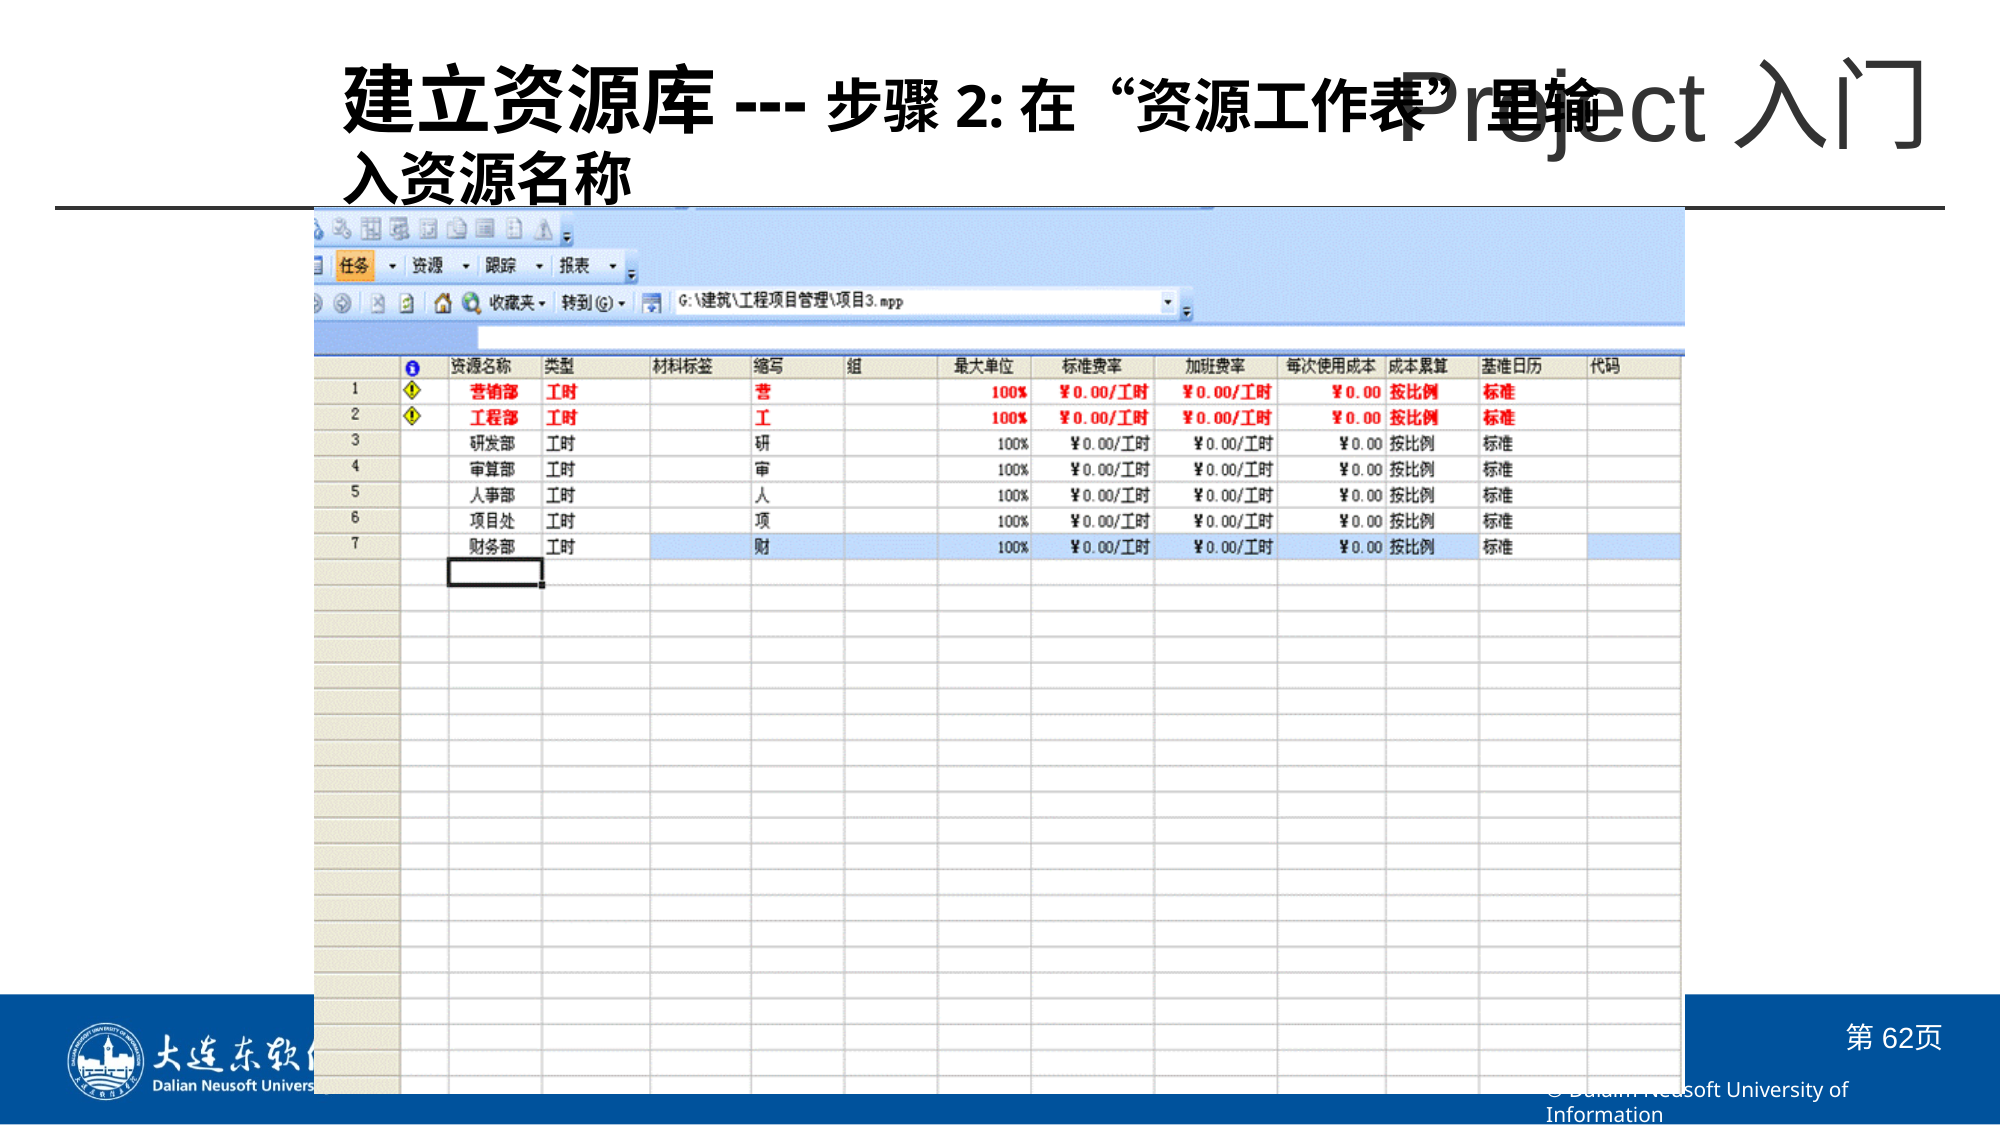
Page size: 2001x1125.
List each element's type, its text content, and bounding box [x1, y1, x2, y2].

title 建立资源库---步骤2:在“资源工作表”里输入资源名称 [326, 45, 1675, 161]
picture [55, 1016, 445, 1103]
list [314, 207, 1686, 1094]
